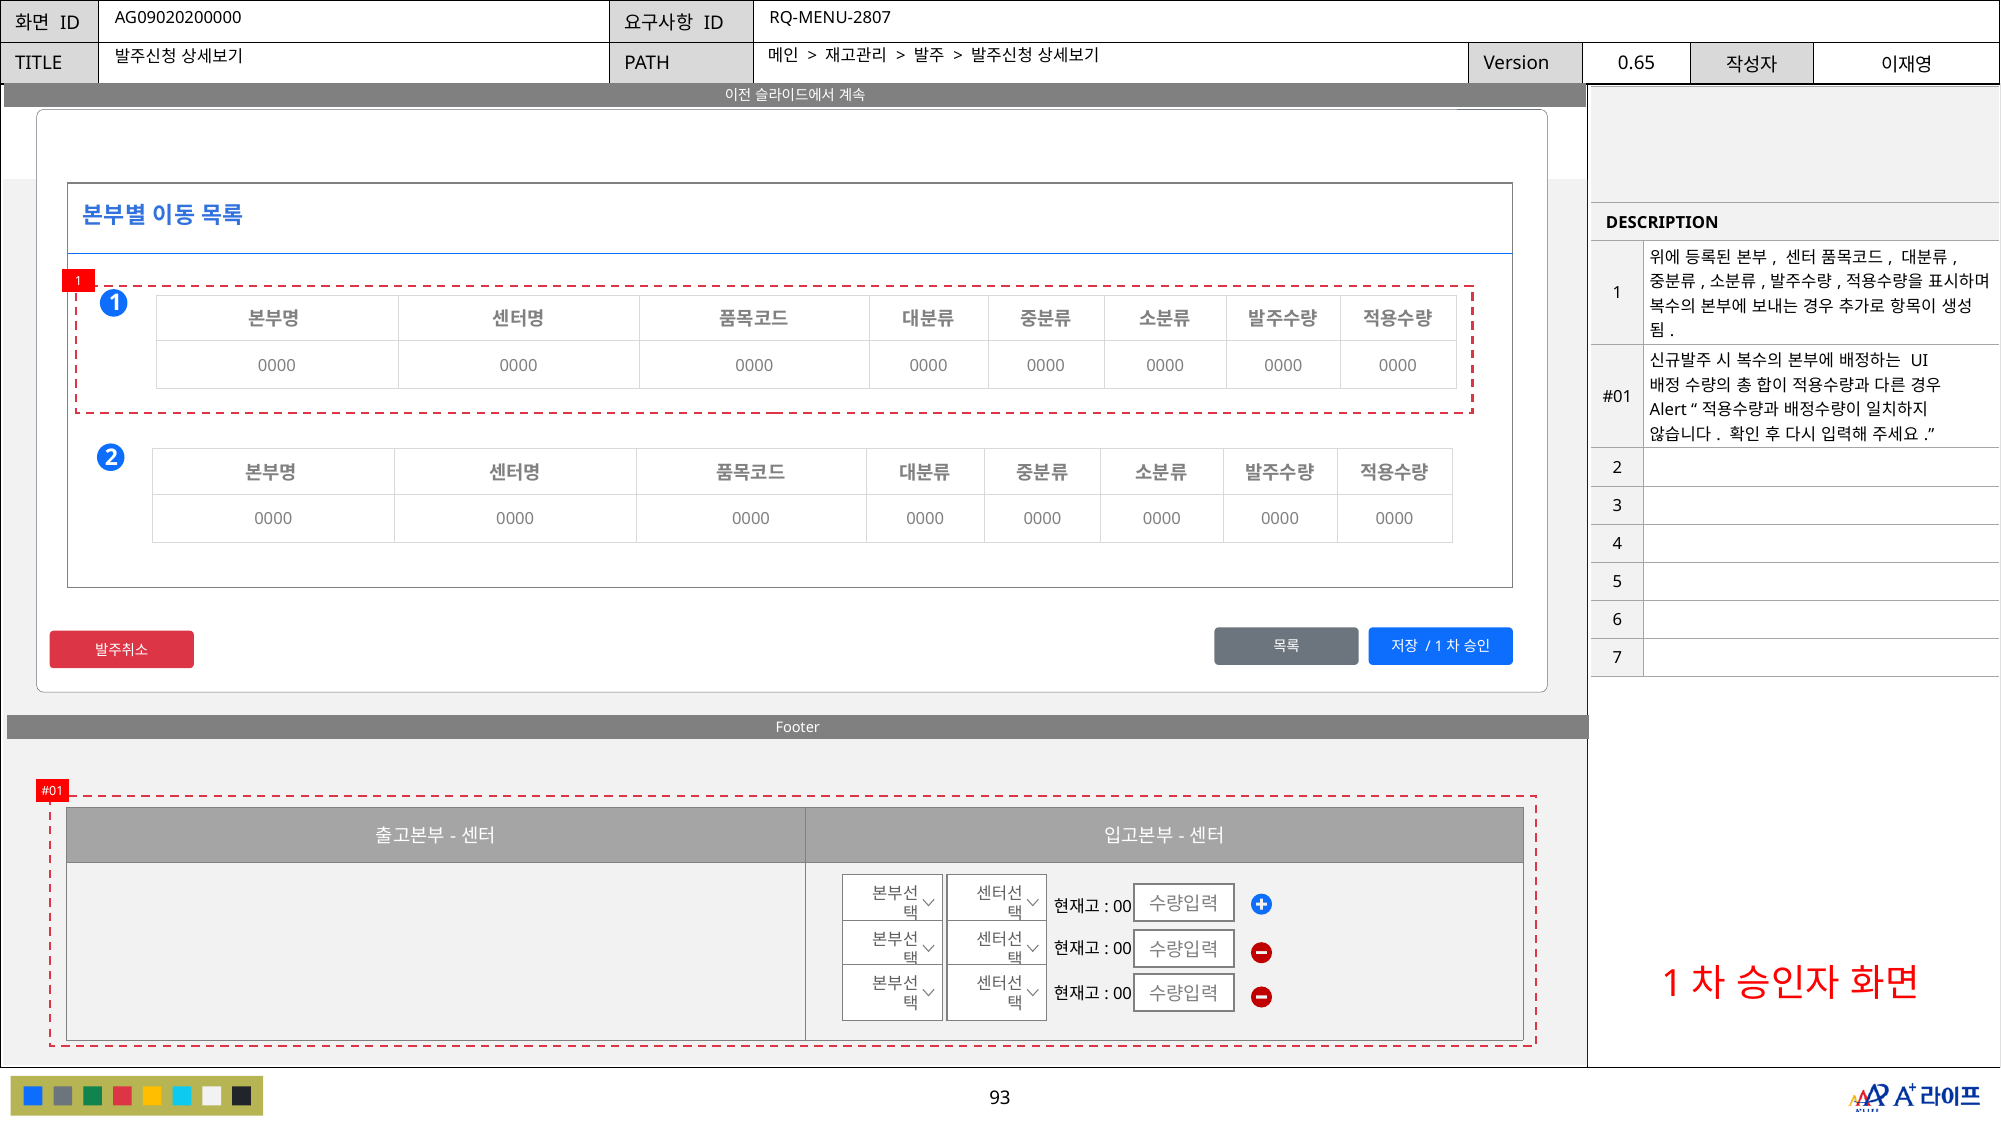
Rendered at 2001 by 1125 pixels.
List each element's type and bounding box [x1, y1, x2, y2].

picture [1848, 1083, 1980, 1112]
table_header [637, 449, 866, 494]
table_cell [153, 495, 394, 542]
table_header [1101, 449, 1223, 494]
table_cell [1591, 601, 1643, 638]
table_cell [1644, 563, 1999, 600]
table_cell [985, 495, 1100, 542]
table_cell [1644, 525, 1999, 562]
text_box [1646, 951, 1935, 1012]
table_cell [637, 495, 866, 542]
table_header [867, 449, 984, 494]
table_cell [1644, 487, 1999, 524]
table_cell [1591, 487, 1643, 524]
table_header [985, 449, 1100, 494]
table_cell [1644, 639, 1999, 676]
table_cell [1224, 495, 1337, 542]
table_cell [1644, 241, 1999, 344]
list [99, 1, 610, 37]
table_cell [1591, 448, 1643, 486]
table_header [1224, 449, 1337, 494]
table_cell [1591, 241, 1643, 344]
table_cell [1591, 639, 1643, 676]
table_cell [1591, 563, 1643, 600]
table_cell [1101, 495, 1223, 542]
list [99, 41, 607, 72]
table_cell [1644, 345, 1999, 447]
table_cell [1644, 448, 1999, 486]
table_cell [1338, 495, 1452, 542]
table_cell [1591, 203, 1999, 240]
table_header [1591, 87, 1999, 202]
table_header [395, 449, 636, 494]
list [753, 39, 1465, 75]
table_cell [1591, 345, 1643, 447]
text_box [35, 108, 1549, 694]
table_cell [1591, 525, 1643, 562]
text_box [7, 715, 1589, 739]
table_cell [395, 495, 636, 542]
text_box [4, 83, 1586, 107]
table_cell [867, 495, 984, 542]
text_box [36, 779, 1537, 1047]
table_header [153, 449, 394, 494]
table_header [1338, 449, 1452, 494]
table_cell [1644, 601, 1999, 638]
list [754, 1, 1999, 37]
